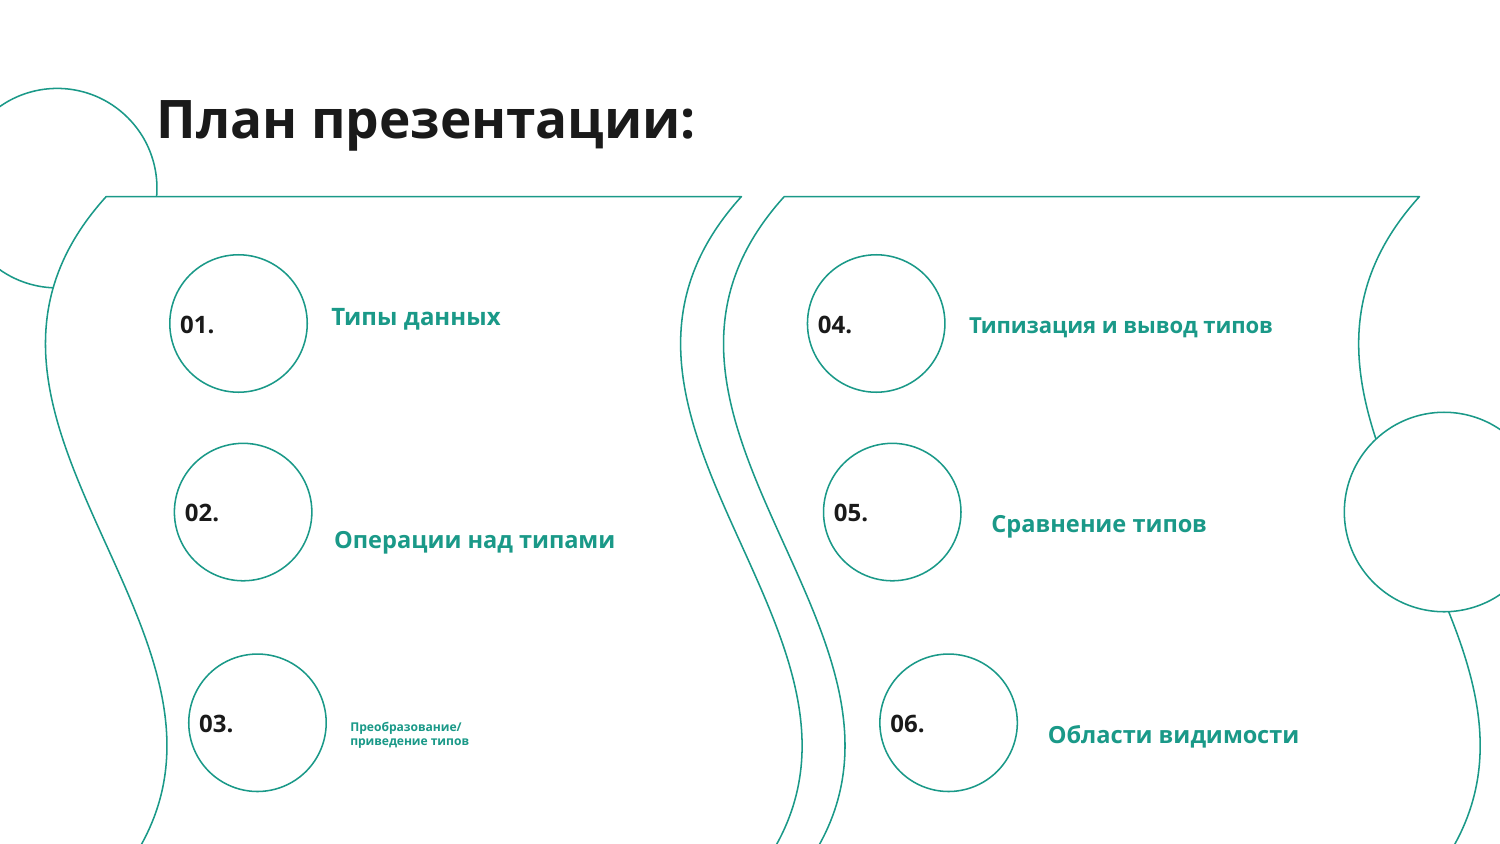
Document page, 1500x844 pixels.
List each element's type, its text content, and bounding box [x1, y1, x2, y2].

title Типы данных [316, 286, 659, 346]
title Преобразование/ приведение типов [335, 704, 678, 764]
title 02. [169, 482, 317, 542]
title Типизация и вывод типов [954, 294, 1297, 353]
title 01. [165, 294, 312, 353]
title 04. [802, 294, 950, 353]
title План презентации: [141, 70, 1406, 165]
text_box [195, 753, 320, 792]
text_box [176, 254, 301, 294]
text_box [181, 542, 305, 581]
text_box [181, 443, 305, 482]
title 03. [184, 693, 331, 753]
text_box [176, 353, 301, 393]
title Операции над типами [319, 509, 695, 569]
title Сравнение типов [976, 493, 1319, 553]
title 06. [875, 693, 1022, 753]
text_box [814, 353, 939, 393]
title 05. [818, 482, 966, 542]
text_box [886, 654, 1011, 693]
text_box [886, 753, 1011, 792]
text_box [830, 443, 955, 482]
text_box [814, 254, 939, 294]
title Области видимости [1032, 704, 1376, 764]
text_box [830, 542, 955, 581]
text_box [195, 654, 320, 693]
